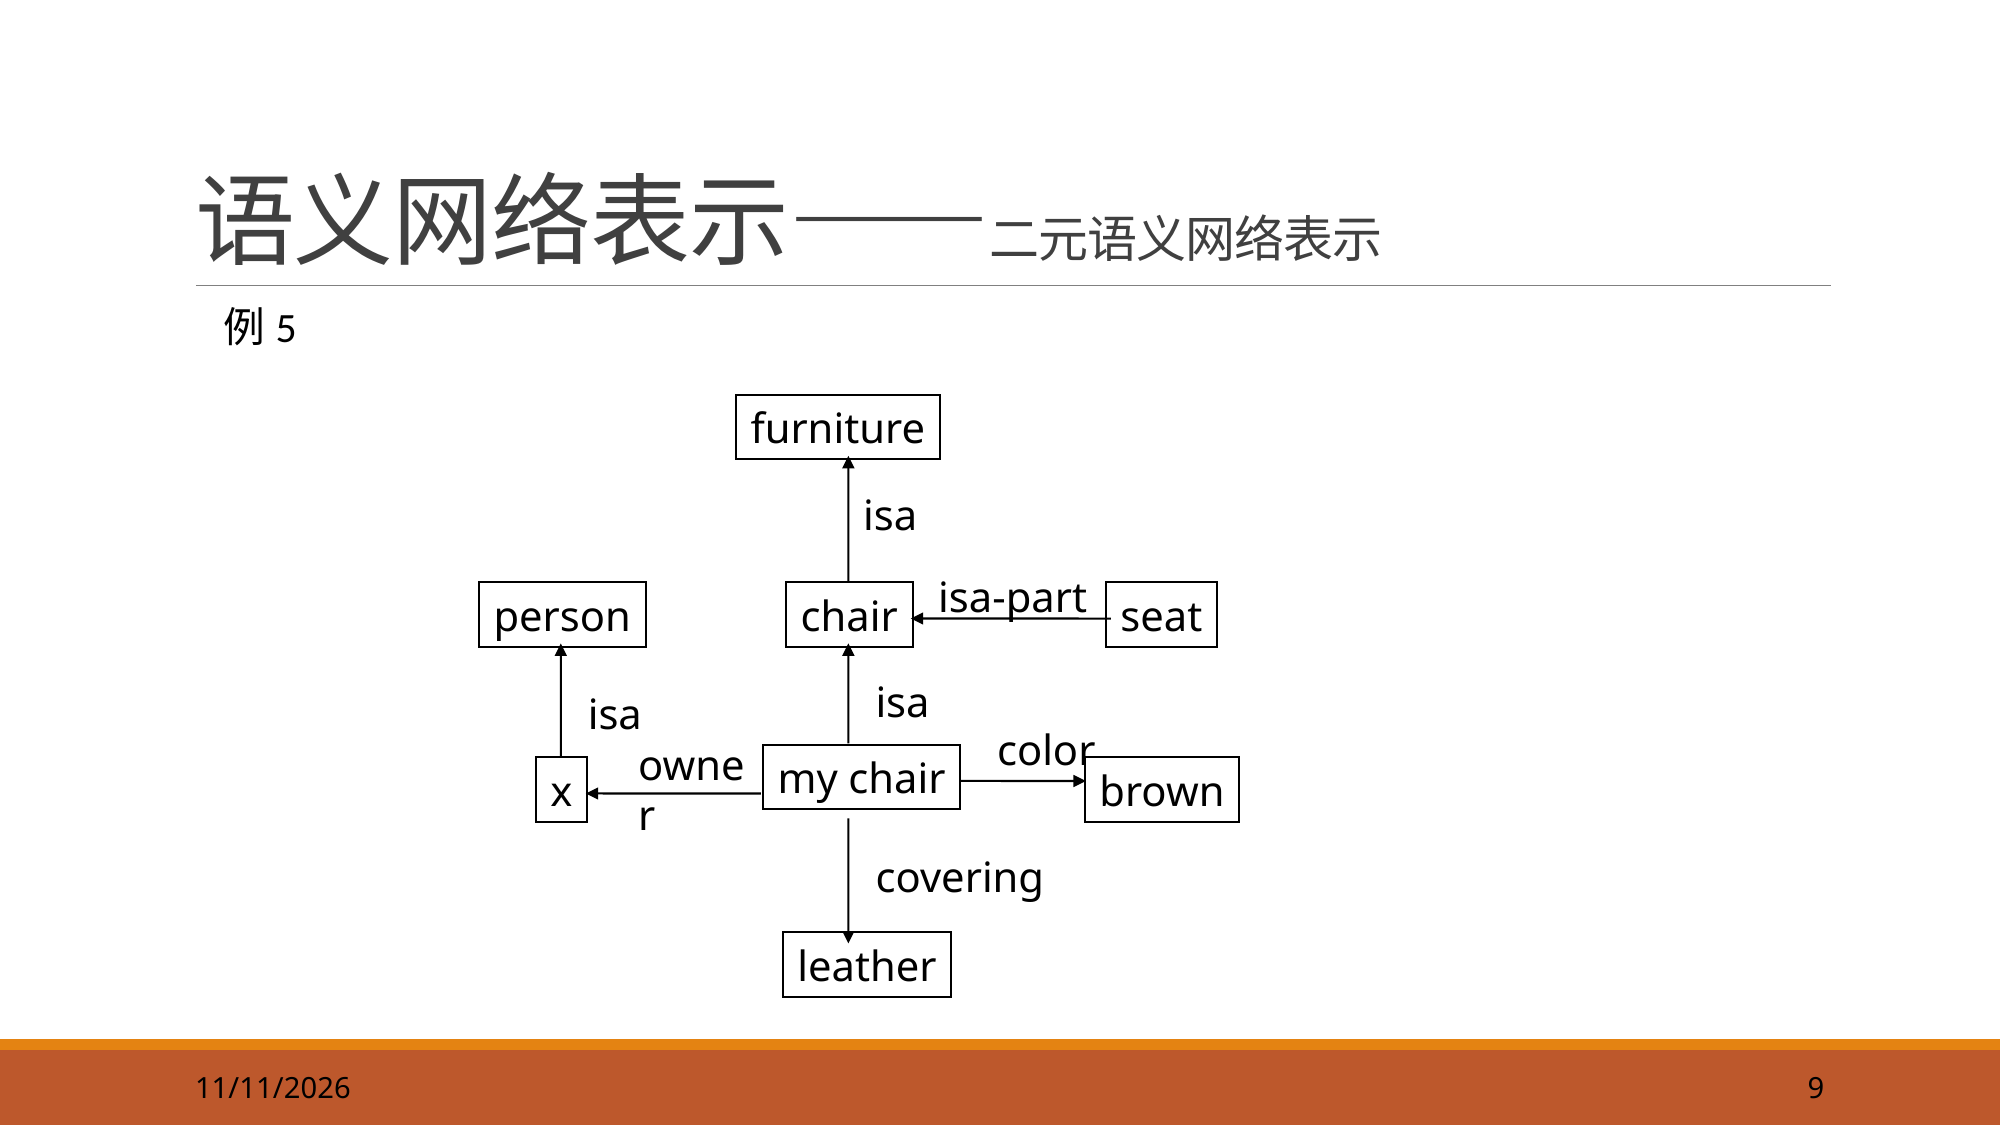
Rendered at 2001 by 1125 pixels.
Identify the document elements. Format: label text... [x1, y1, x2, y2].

text_box [842, 455, 855, 581]
text_box my chair [774, 744, 961, 810]
text_box seat [1105, 582, 1218, 647]
text_box owner [623, 730, 774, 846]
text_box chair [785, 582, 913, 647]
text_box person [478, 582, 646, 647]
text_box [910, 612, 923, 625]
text_box brown [1084, 757, 1240, 822]
text_box furniture [735, 394, 940, 460]
text_box x [535, 757, 588, 822]
text_box isa [860, 668, 974, 734]
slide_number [180, 1059, 586, 1120]
title 语义网络表示——二元语义网络表示 [180, 47, 1830, 285]
text_box [842, 818, 855, 944]
text_box [554, 643, 568, 756]
text_box isa-part [923, 563, 1124, 628]
text_box color [982, 716, 1120, 782]
text_box isa [573, 680, 661, 746]
text_box [585, 787, 623, 800]
text_box covering [860, 843, 1124, 909]
text_box leather [782, 932, 952, 997]
slide_number 9 [1624, 1059, 1840, 1120]
list 例5 [208, 299, 484, 394]
text_box isa [849, 481, 961, 546]
text_box [842, 643, 855, 744]
text_box [1073, 782, 1084, 788]
